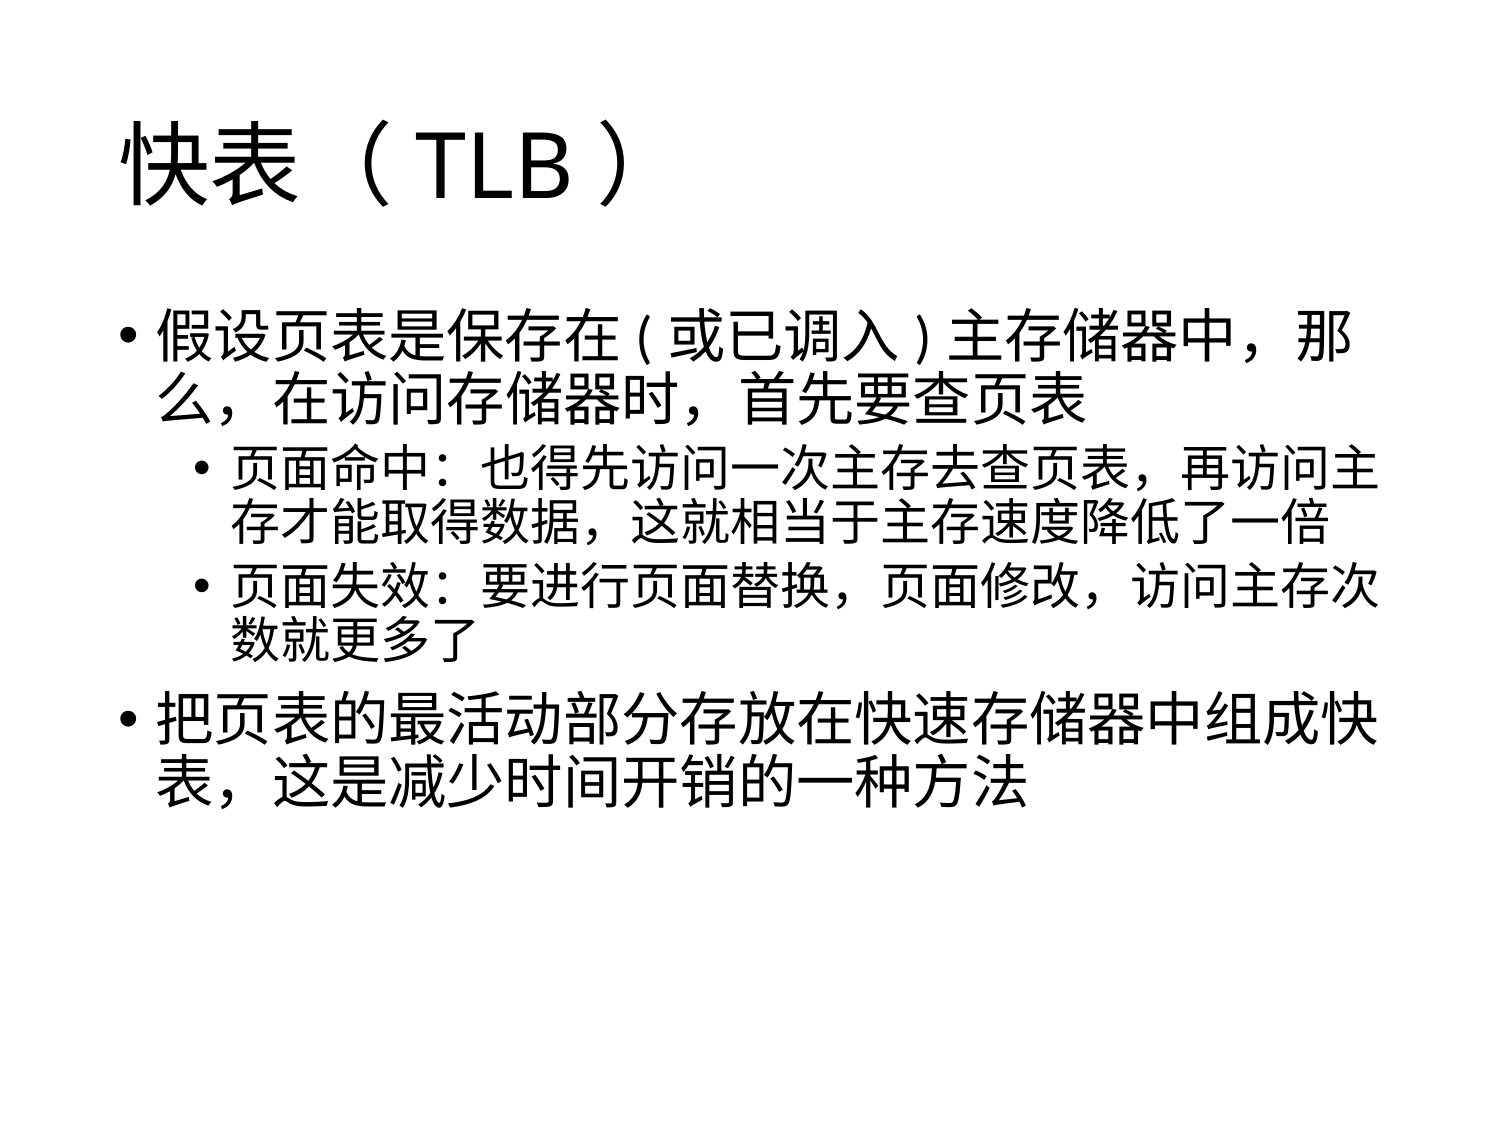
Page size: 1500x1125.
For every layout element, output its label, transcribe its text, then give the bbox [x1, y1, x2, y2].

title 快表（TLB） [103, 59, 1397, 278]
list 假设页表是保存在(或已调入)主存储器中，那么，在访问存储器时，首先要查页表 页面命中：也得先访问一次主存去查页表，再访问主存才能取得数据，这就相当于主存速度降低了一倍 页面失效：要进行页面替换，页面修改，访问主存次数就更多了 把页表的最活动部分存放在快速存储器中组成快表，这是减少时间开销的一种方法 [103, 299, 1397, 1014]
